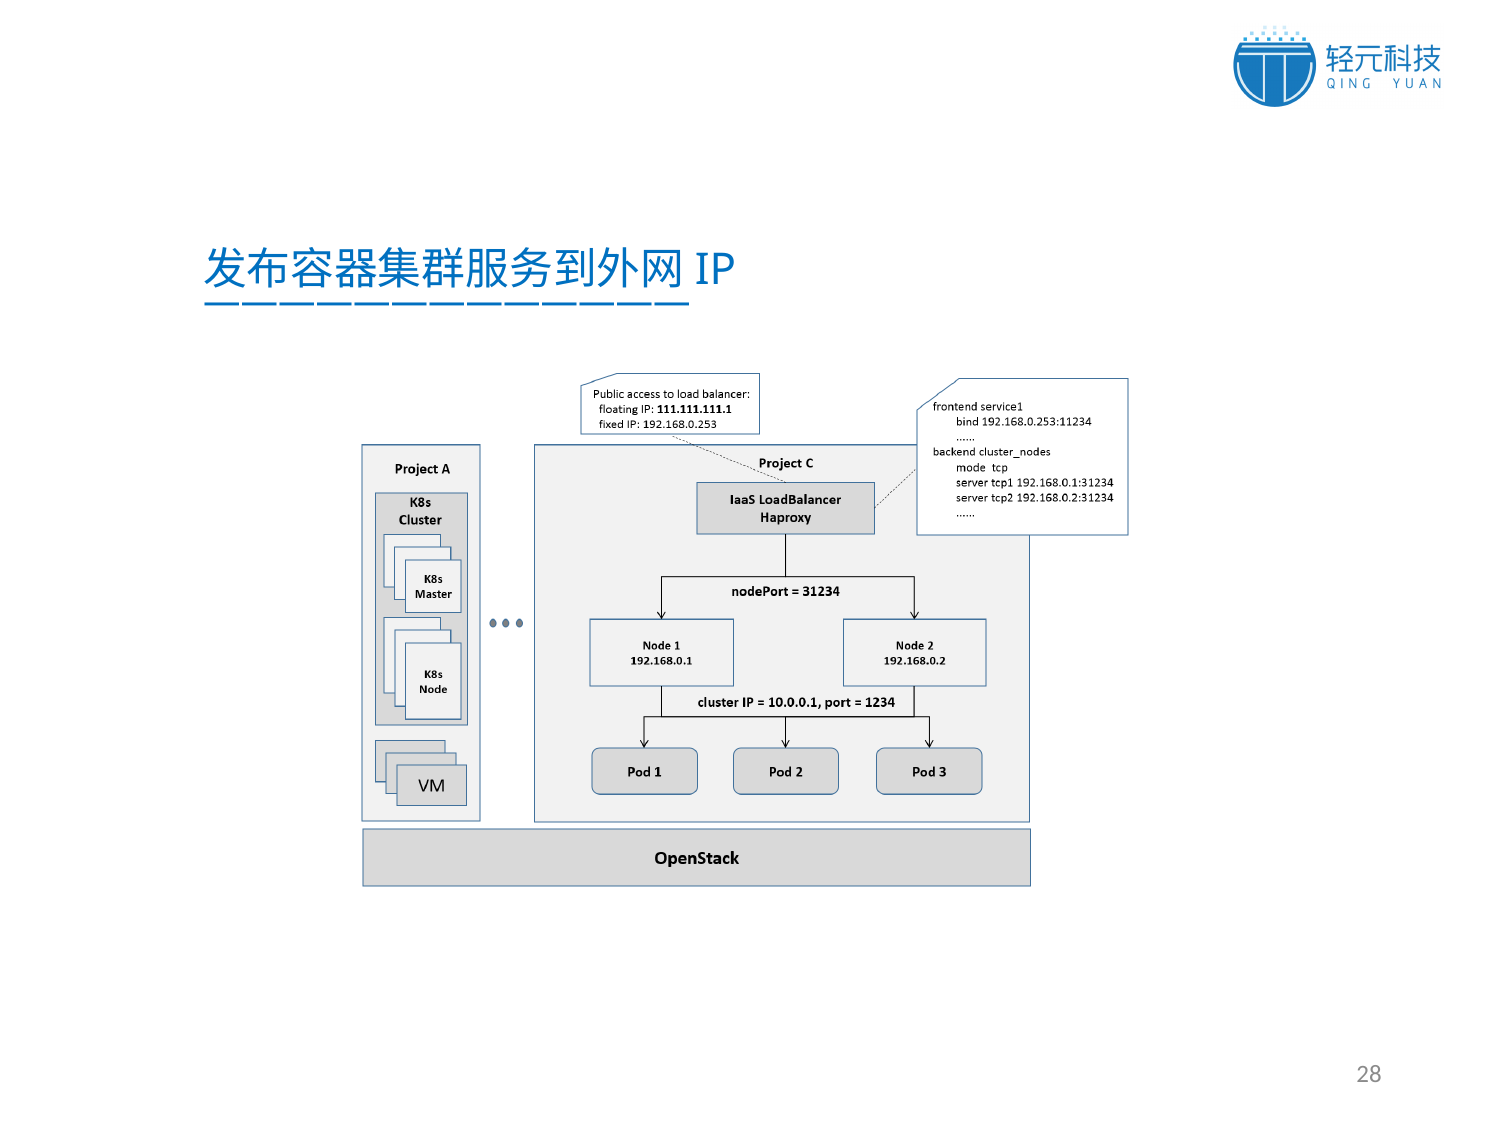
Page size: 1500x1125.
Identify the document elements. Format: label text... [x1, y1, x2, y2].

picture [1231, 23, 1444, 109]
picture [352, 369, 1136, 894]
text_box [188, 233, 1389, 331]
slide_number 28 [1059, 1042, 1397, 1103]
